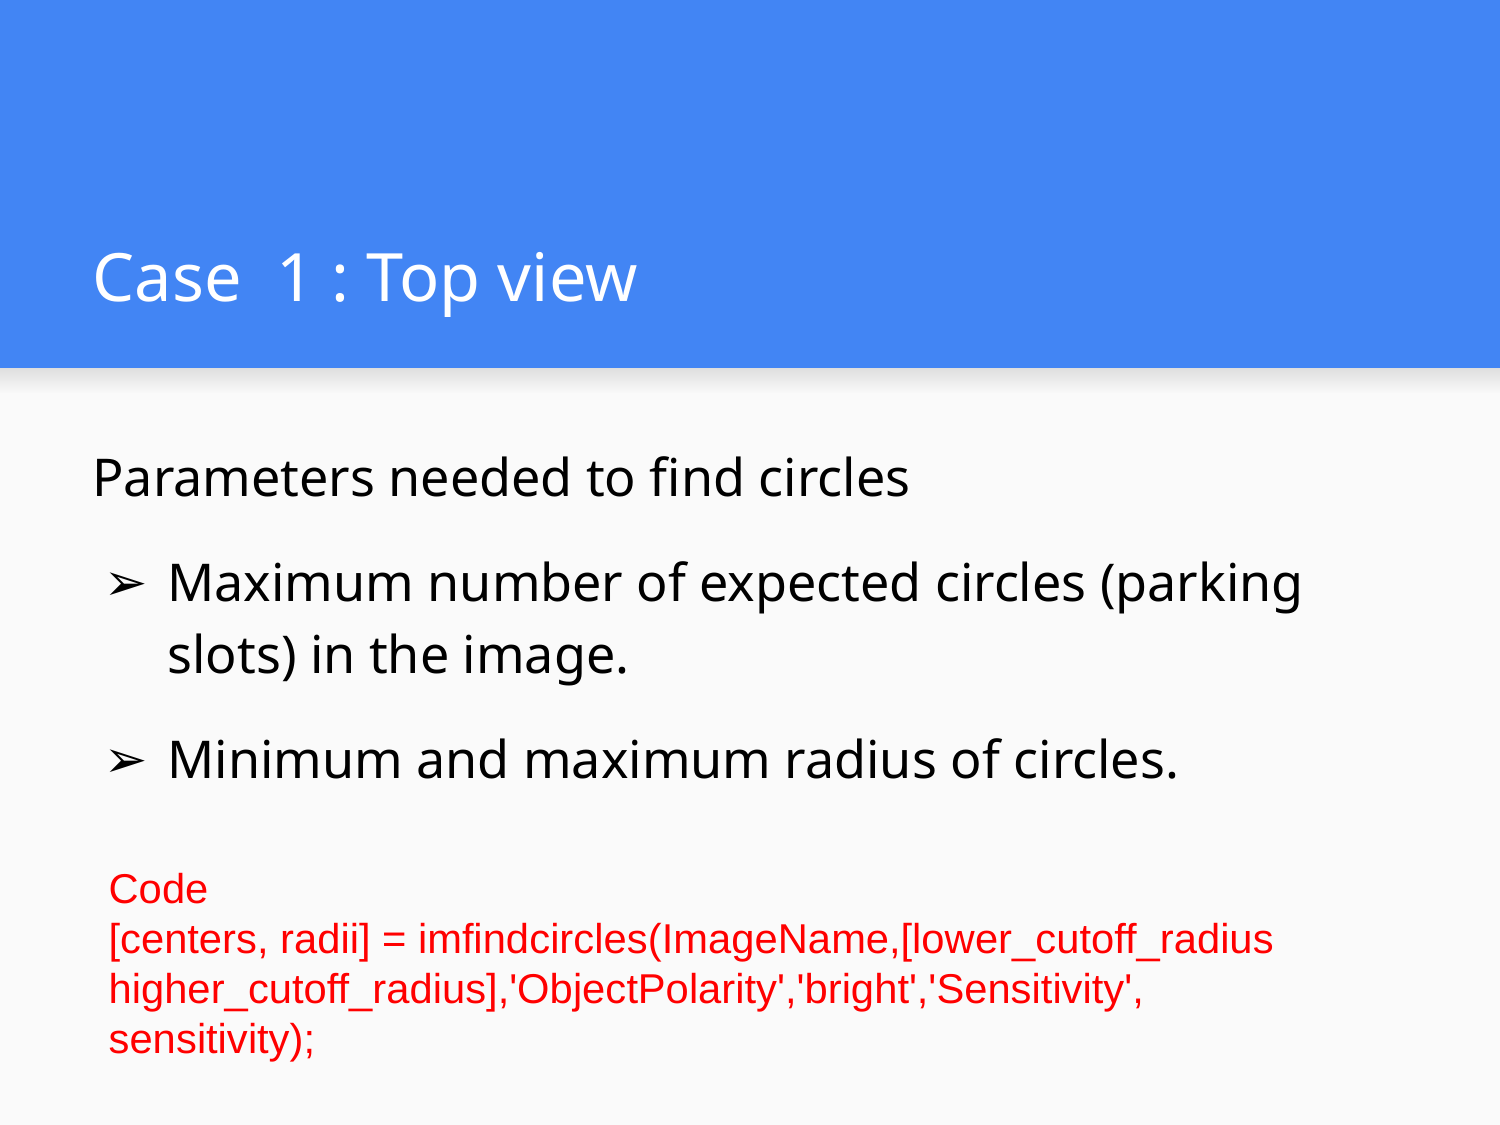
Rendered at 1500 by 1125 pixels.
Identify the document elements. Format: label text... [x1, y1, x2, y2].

text_box Code [centers, radii] = imfindcircles(ImageName,[lower_cutoff_radius higher_cutoff_radius],'ObjectPolarity','bright','Sensitivity', sensitivity); [93, 846, 1297, 1086]
title Case 1 : Top view [77, 161, 1427, 330]
list Parameters needed to find circles Maximum number of expected circles (parking slots) in the image. Minimum and maximum radius of circles. [77, 419, 1427, 1013]
